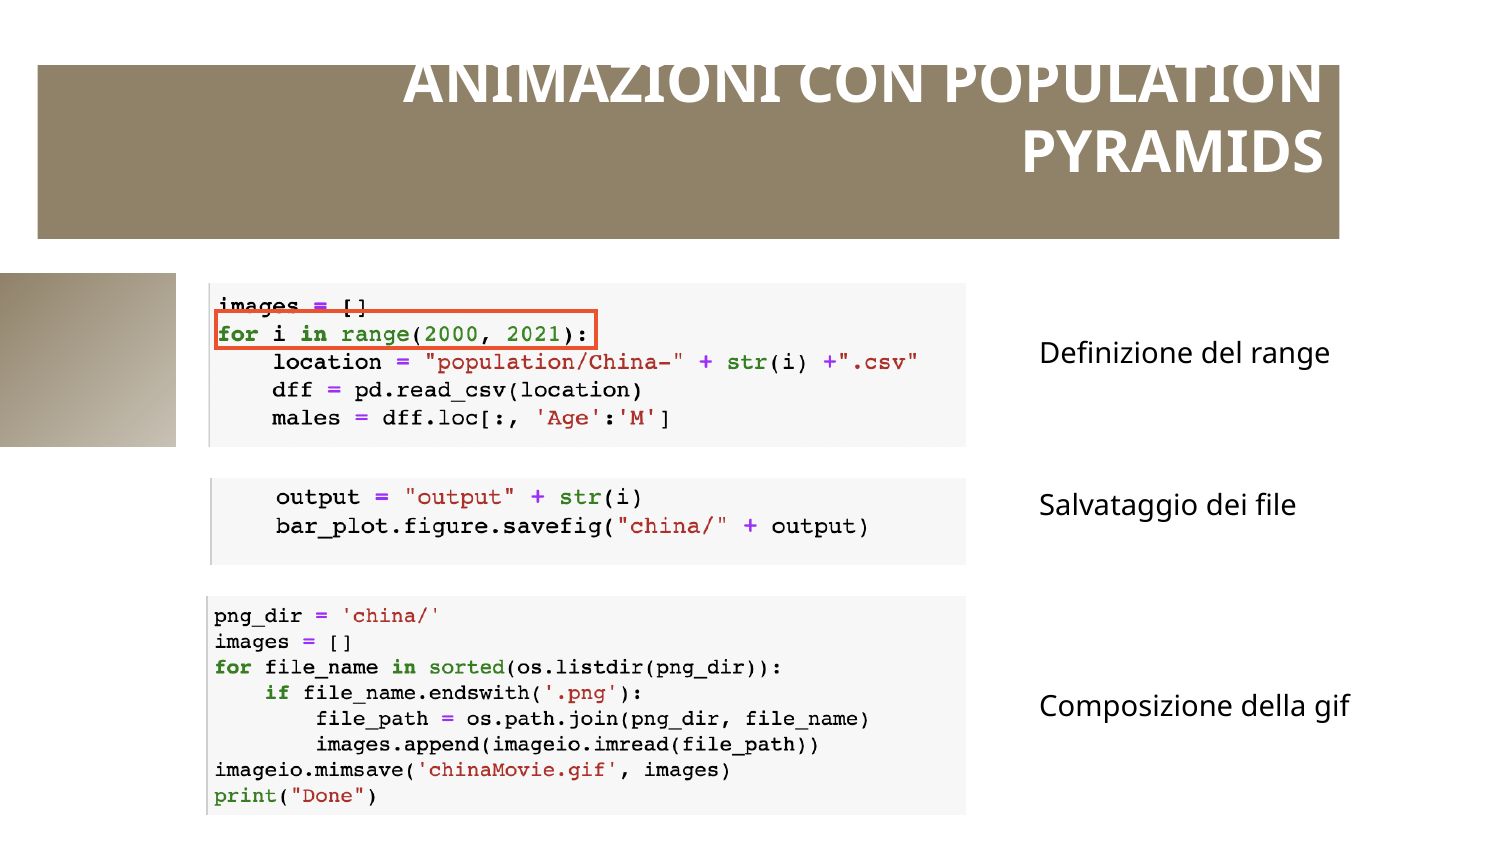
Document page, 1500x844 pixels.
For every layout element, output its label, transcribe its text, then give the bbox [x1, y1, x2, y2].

text_box Salvataggio dei file [1024, 478, 1326, 529]
title ANIMAZIONI CON POPULATION PYRAMIDS [71, 0, 1340, 199]
text_box [37, 65, 1340, 239]
picture [175, 596, 967, 815]
picture [203, 478, 967, 565]
text_box [0, 273, 176, 447]
text_box Composizione della gif [1024, 680, 1425, 730]
picture [203, 282, 967, 448]
text_box Definizione del range [1024, 326, 1374, 377]
